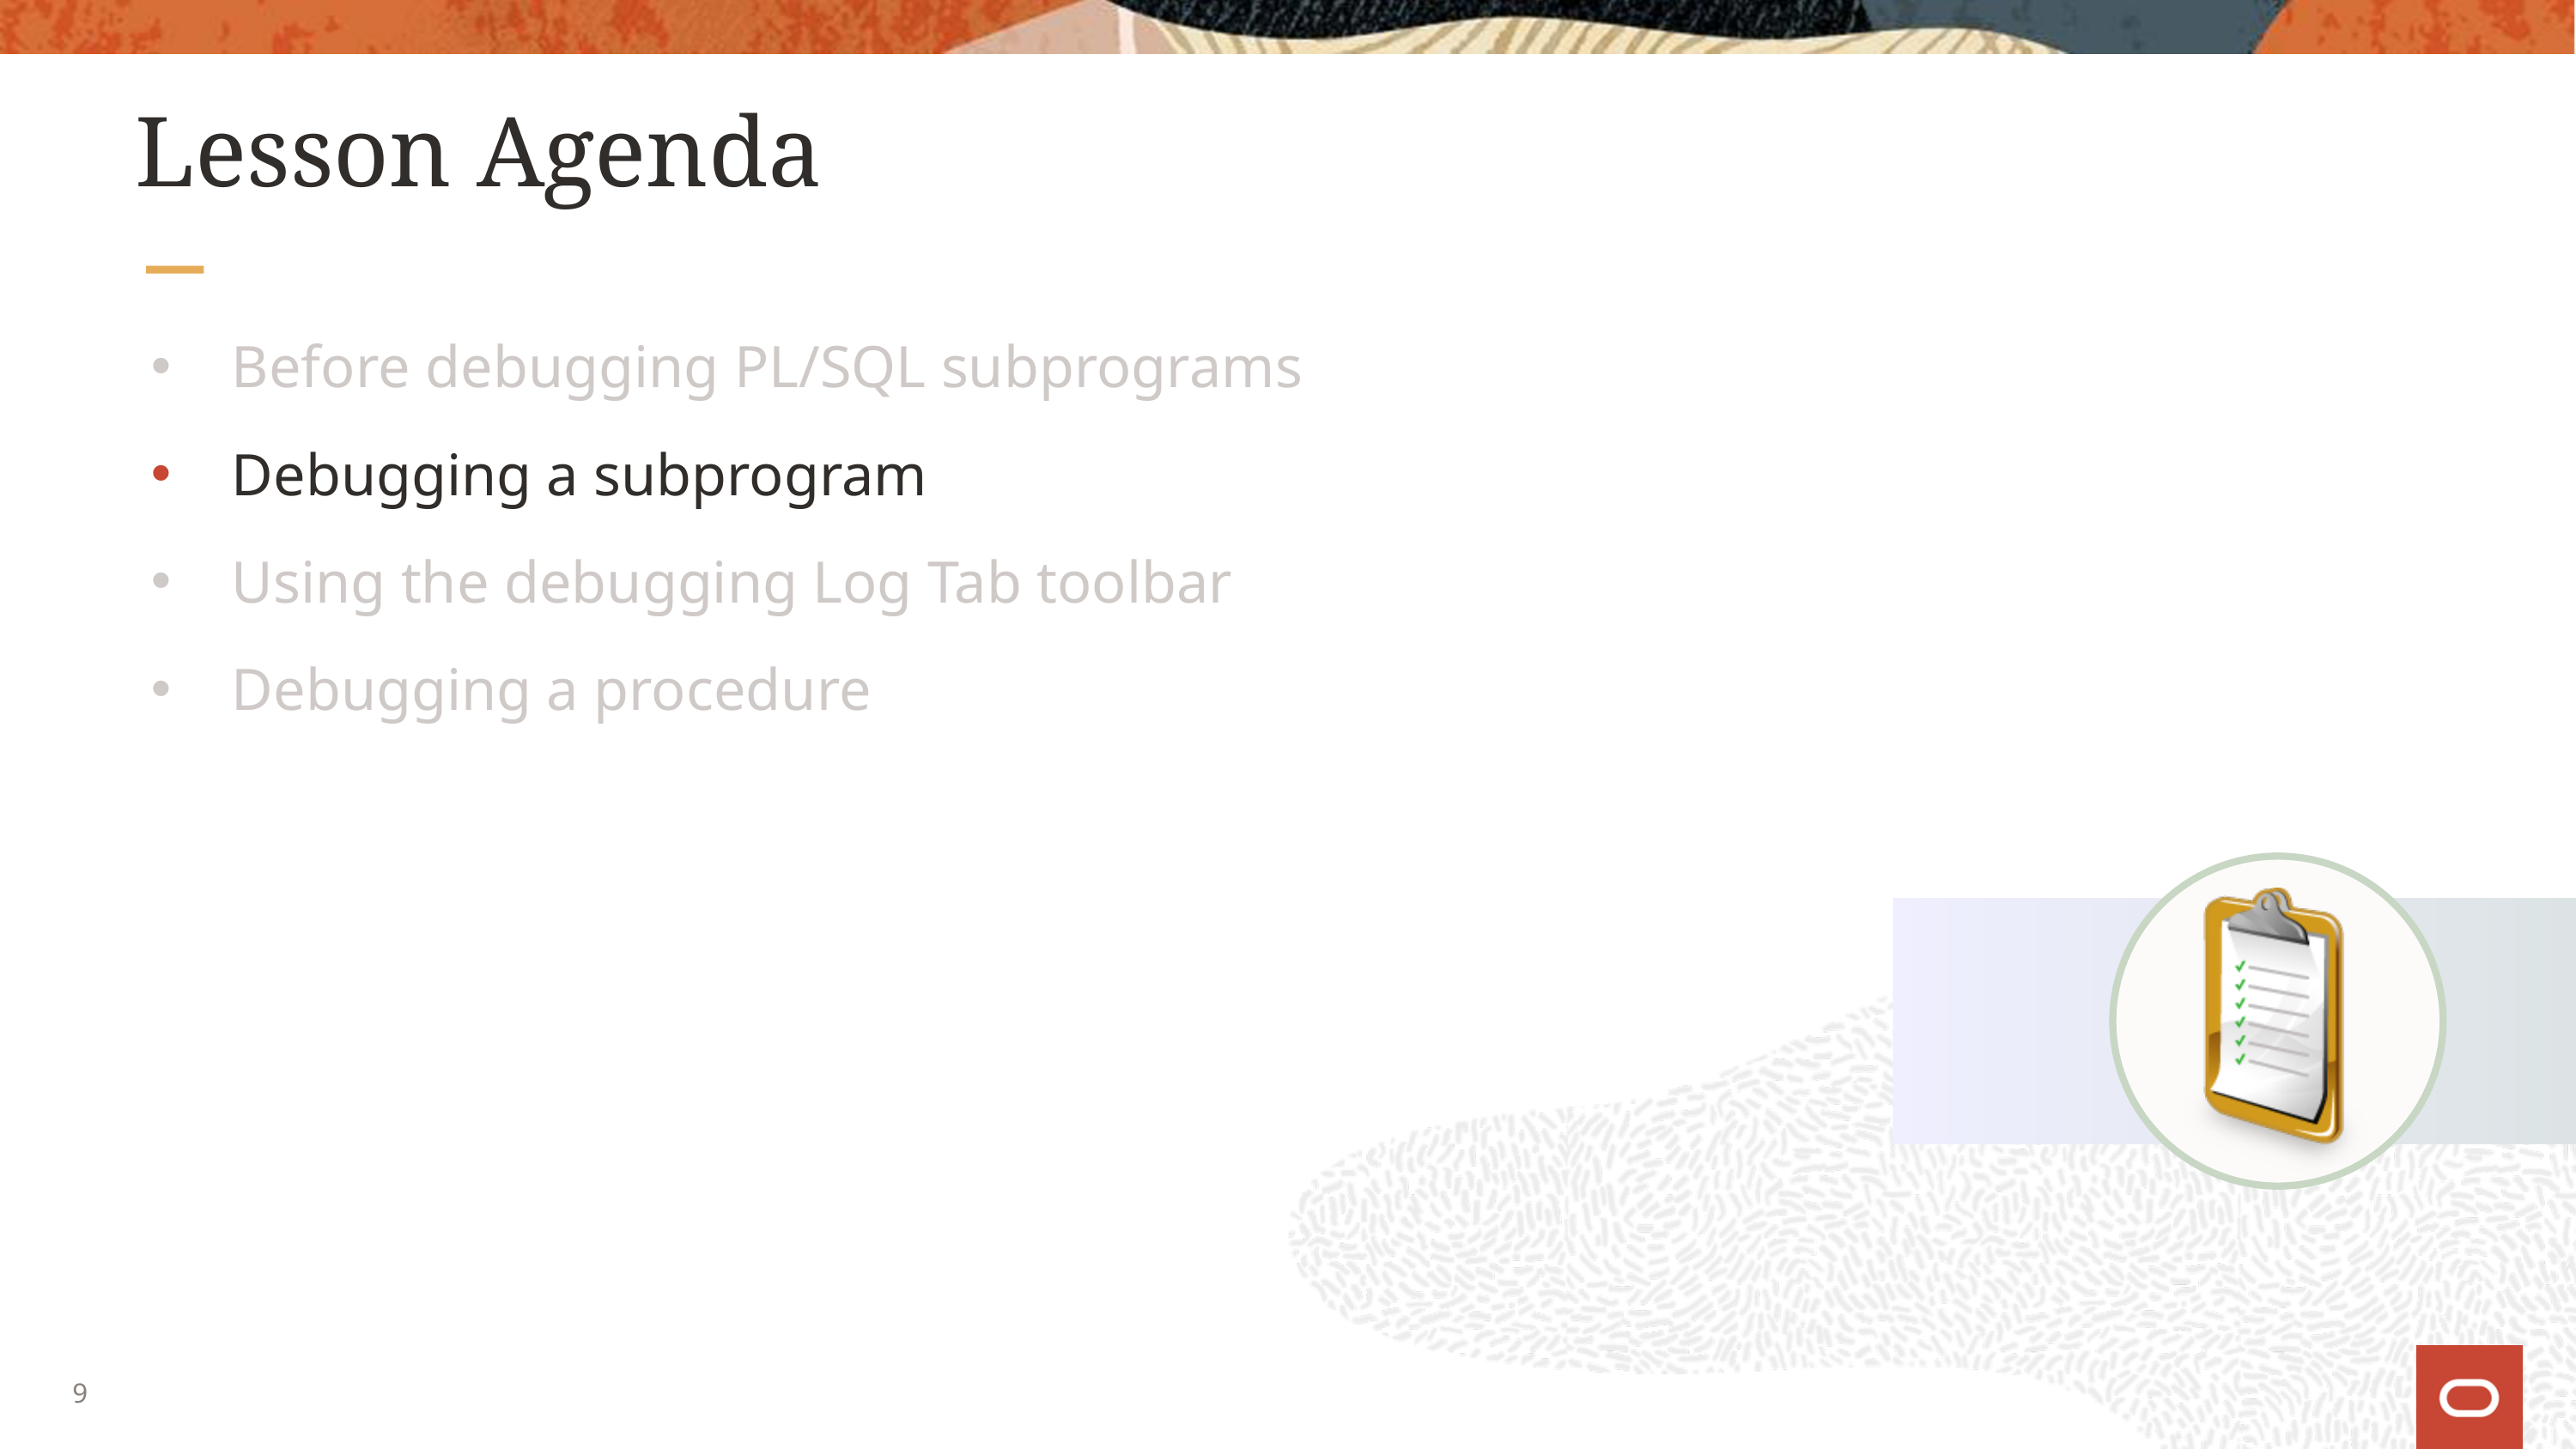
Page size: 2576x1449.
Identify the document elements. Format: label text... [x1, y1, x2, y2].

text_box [1893, 856, 2576, 1209]
picture [2416, 1345, 2523, 1449]
title Lesson Agenda [131, 86, 2445, 252]
picture [0, 0, 2576, 54]
list Before debugging PL/SQL subprograms Debugging a subprogram Using the debugging Log Tab toolbar Debugging a procedure [131, 319, 2445, 828]
